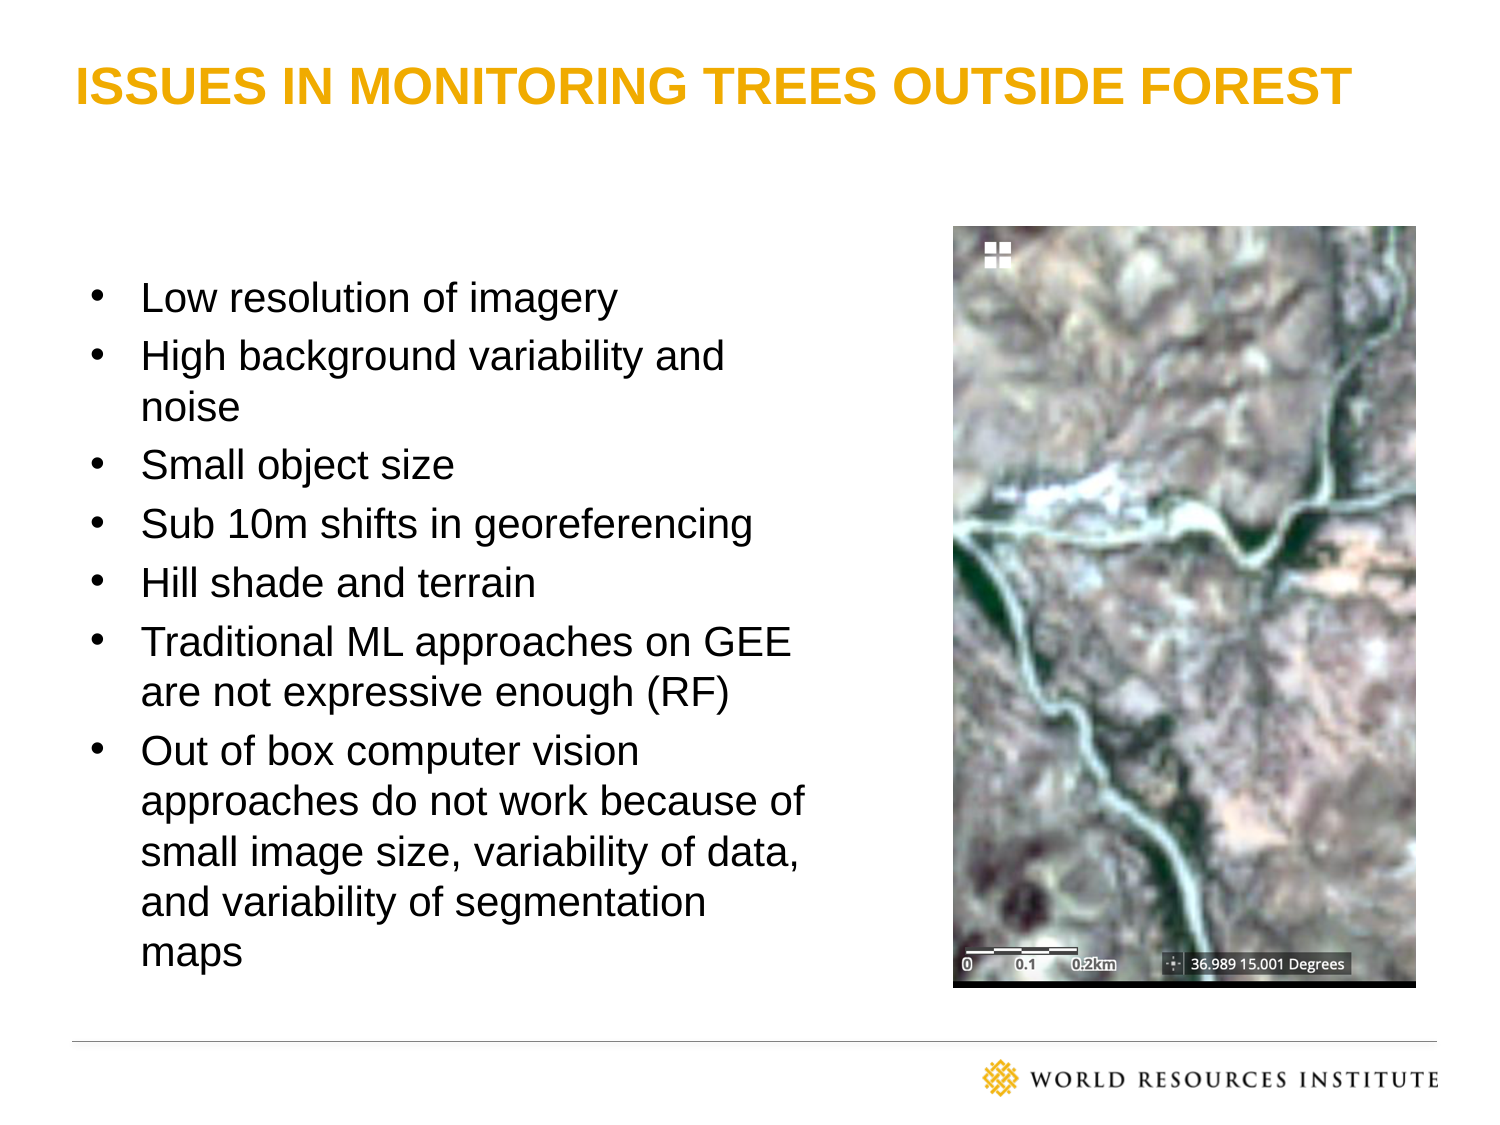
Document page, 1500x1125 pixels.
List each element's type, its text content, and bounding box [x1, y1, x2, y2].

picture [952, 226, 1417, 988]
title Issues in monitoring trees outside forest [75, 45, 1425, 176]
list Low resolution of imagery High background variability and noise Small object size Sub 10m shifts in georeferencing Hill shade and terrain Traditional ML approaches on GEE are not expressive enough (RF) Out of box computer vision approaches do not work because of small image size, variability of data, and variability of segmentation maps [75, 262, 827, 1005]
picture [982, 1059, 1438, 1097]
